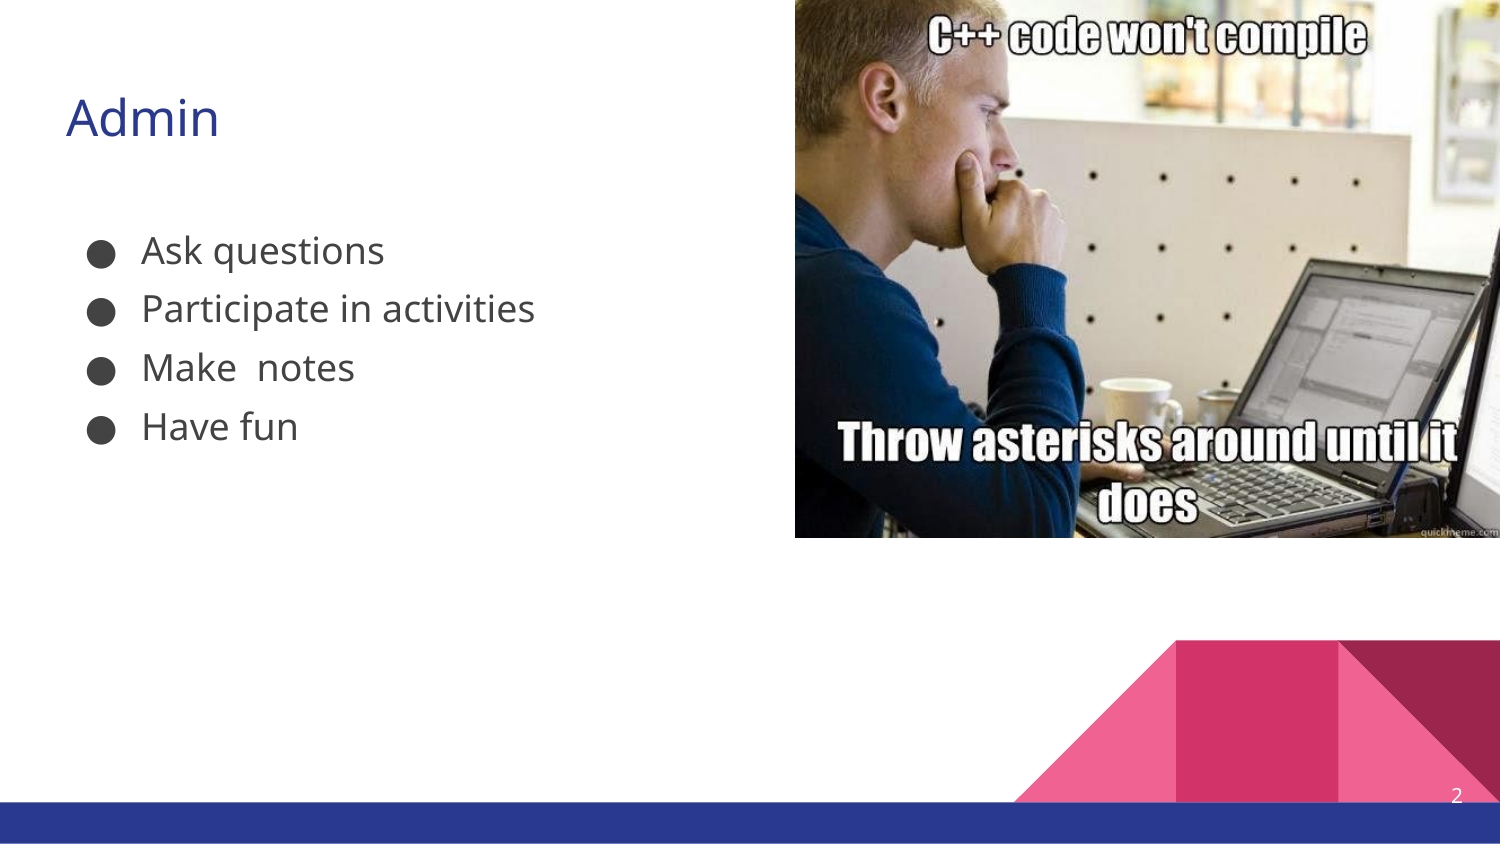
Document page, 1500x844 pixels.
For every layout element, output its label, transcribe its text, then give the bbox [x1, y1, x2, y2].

picture [794, 0, 1500, 539]
title Admin [51, 67, 789, 167]
slide_number 2 [1387, 762, 1478, 828]
list Ask questions Participate in activities Make notes Have fun [51, 201, 1449, 750]
